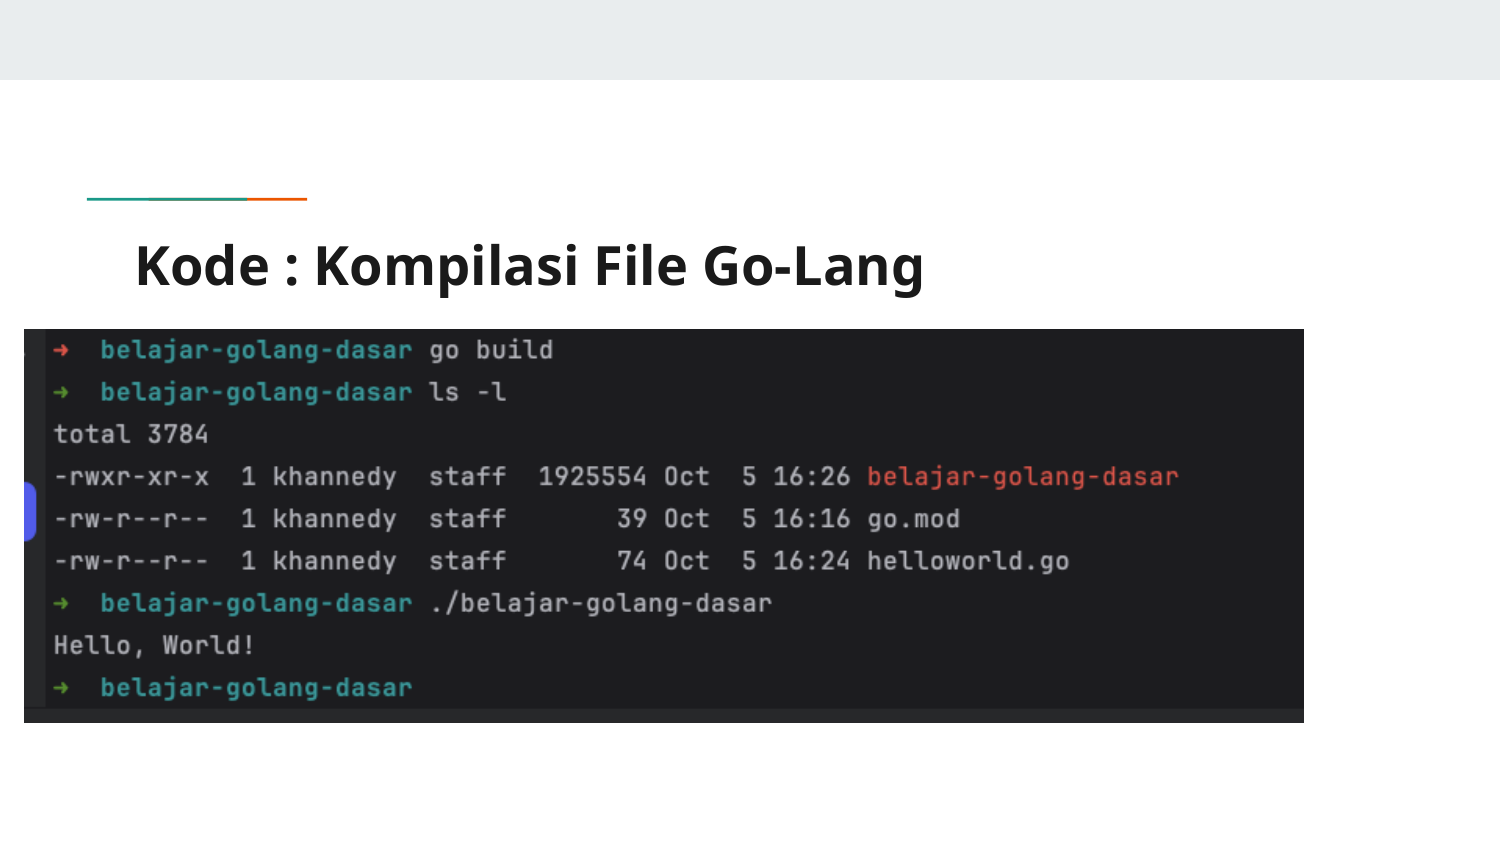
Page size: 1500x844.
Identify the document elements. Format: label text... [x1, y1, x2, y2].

title Kode : Kompilasi File Go-Lang [119, 216, 1381, 305]
picture [24, 328, 1304, 724]
